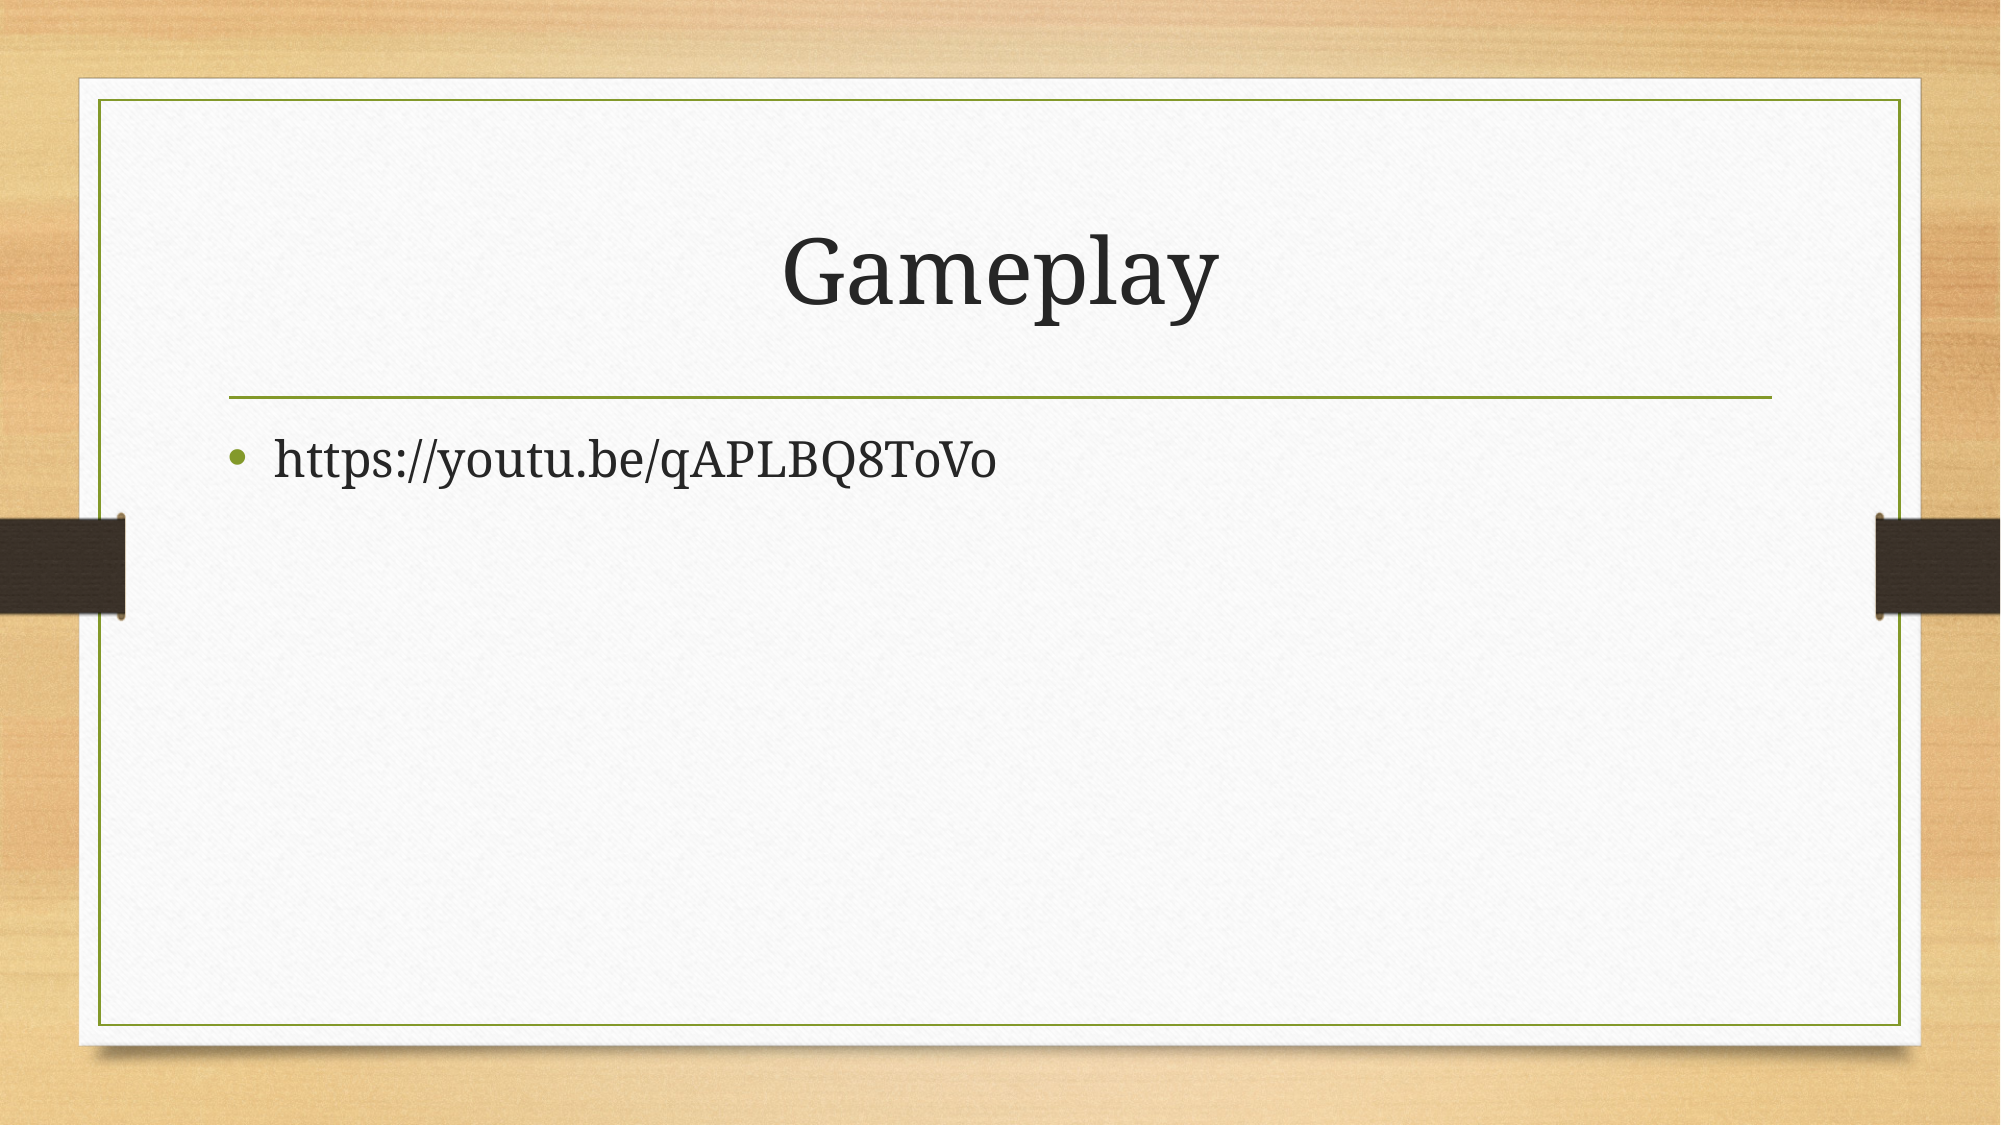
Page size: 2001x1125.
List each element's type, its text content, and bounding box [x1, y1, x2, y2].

title Gameplay [212, 161, 1788, 375]
picture [0, 0, 2001, 1125]
list https://youtu.be/qAPLBQ8ToVo [212, 419, 1788, 964]
